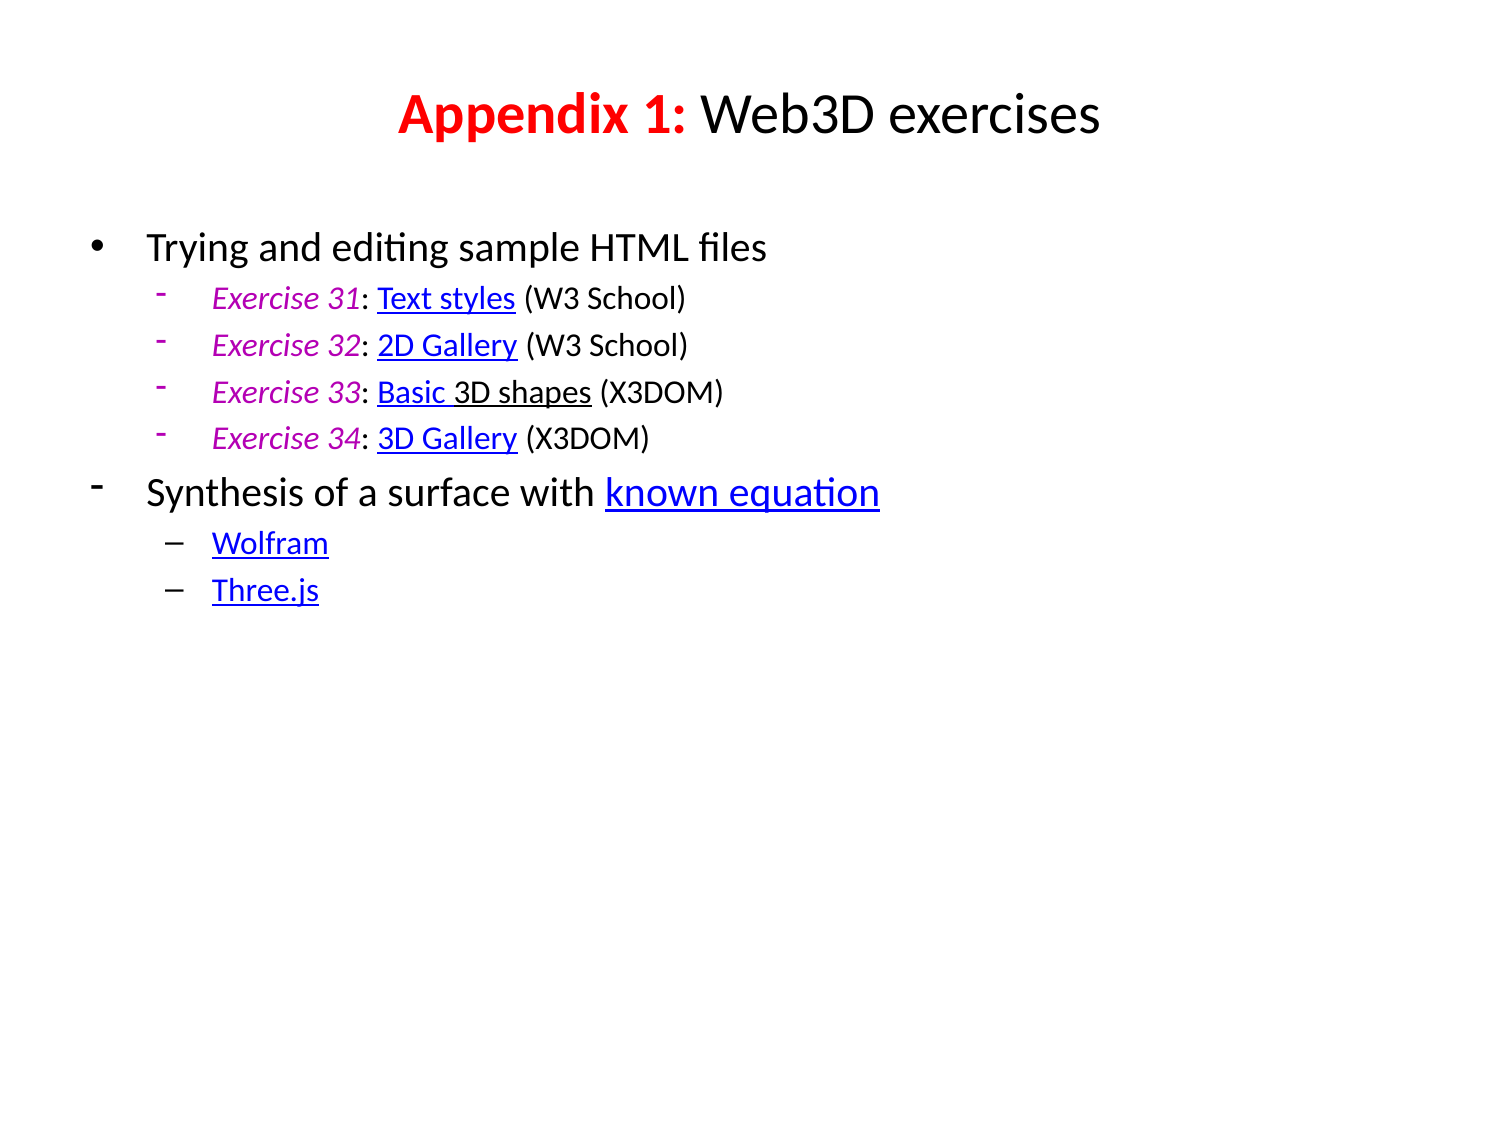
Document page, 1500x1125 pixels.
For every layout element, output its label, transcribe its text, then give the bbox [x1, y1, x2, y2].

title Appendix 1: Web3D exercises [75, 45, 1425, 175]
list Trying and editing sample HTML files Exercise 31: Text styles (W3 School) Exercise 32: 2D Gallery (W3 School) Exercise 33: Basic 3D shapes (X3DOM) Exercise 34: 3D Gallery (X3DOM) Synthesis of a surface with known equation Wolfram Three.js [75, 212, 1425, 955]
